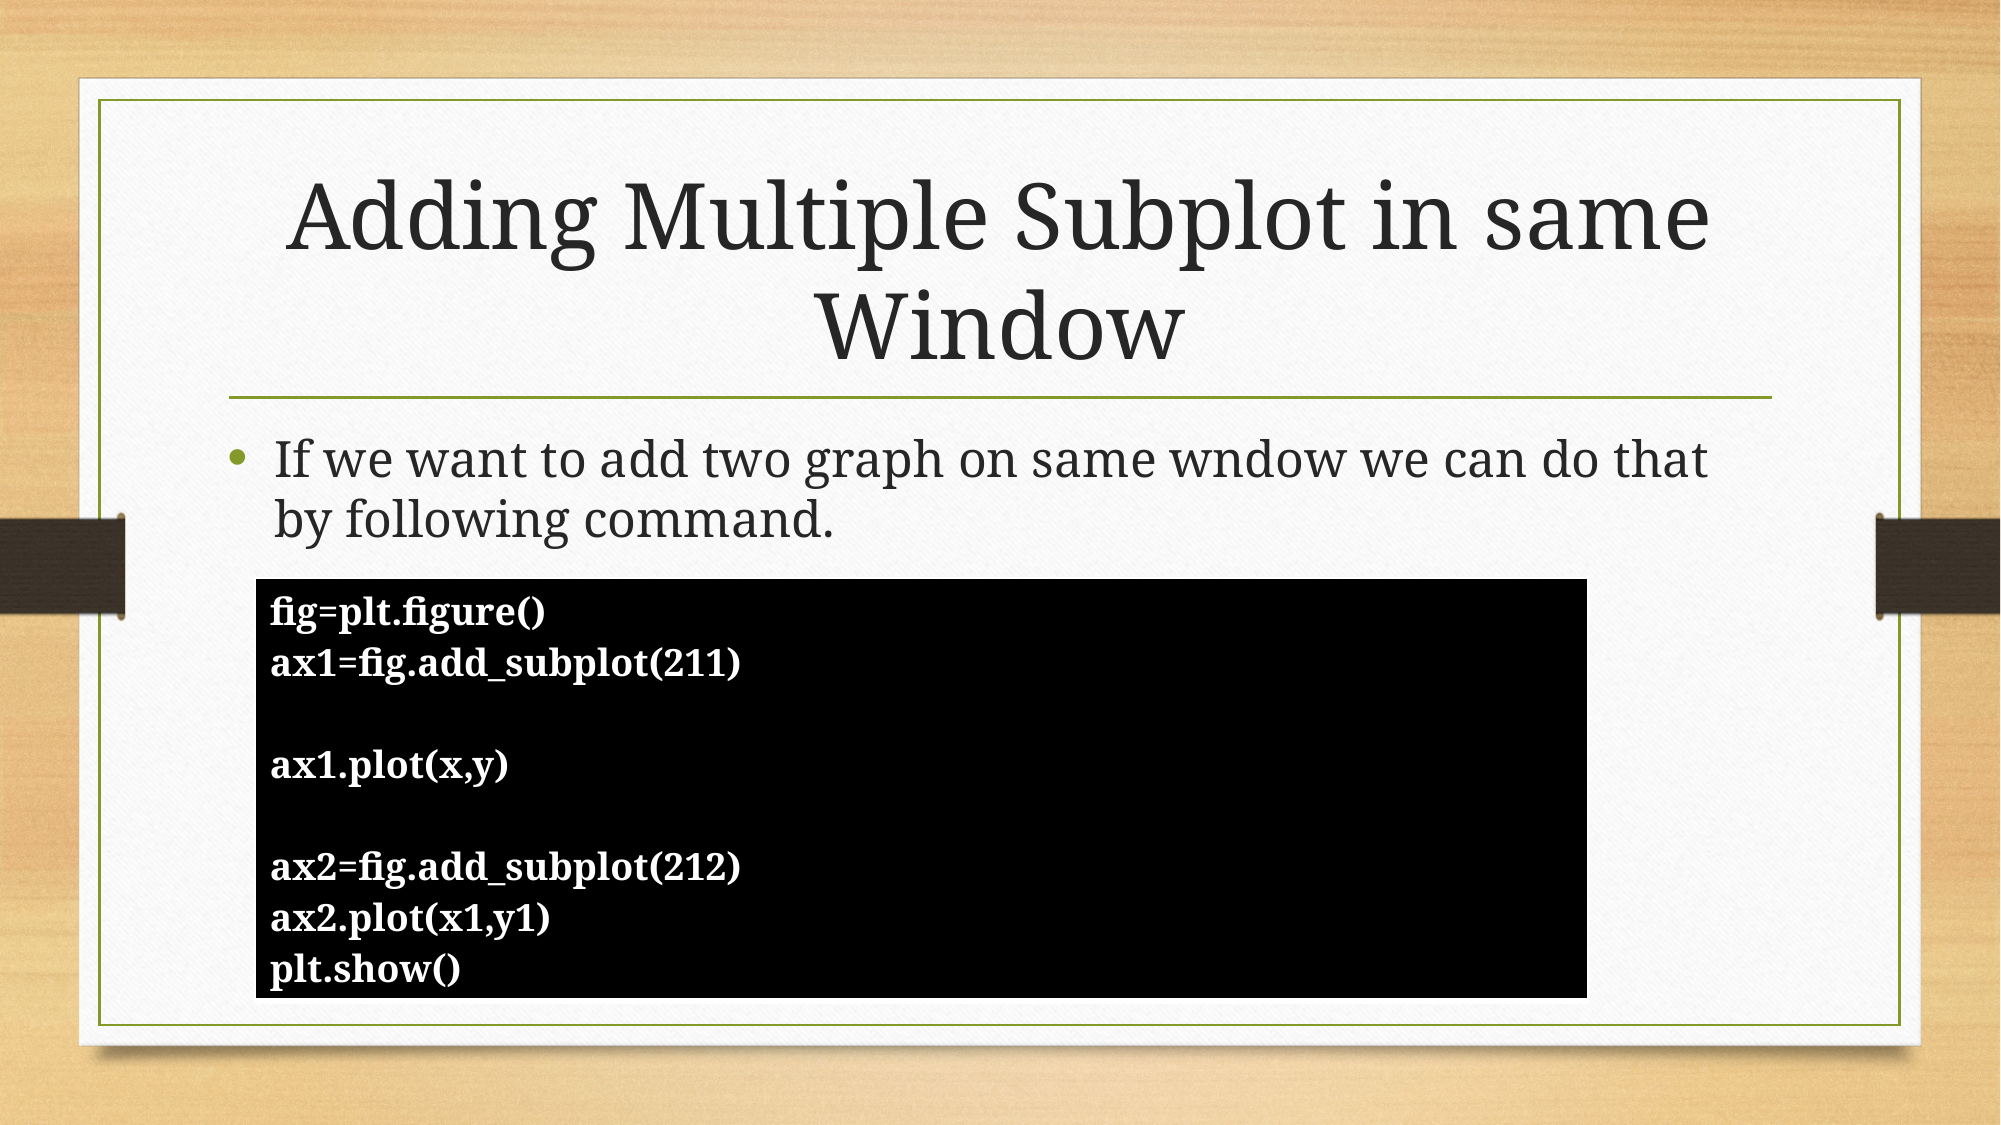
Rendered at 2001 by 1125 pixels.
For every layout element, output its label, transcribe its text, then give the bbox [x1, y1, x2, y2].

table_header fig=plt.figure() ax1=fig.add_subplot(211) ax1.plot(x,y) ax2=fig.add_subplot(212) ax2.plot(x1,y1) plt.show() [256, 579, 1587, 998]
list If we want to add two graph on same wndow we can do that by following command. [212, 419, 1788, 964]
picture [0, 0, 2001, 1125]
title Adding Multiple Subplot in same Window [212, 161, 1788, 375]
